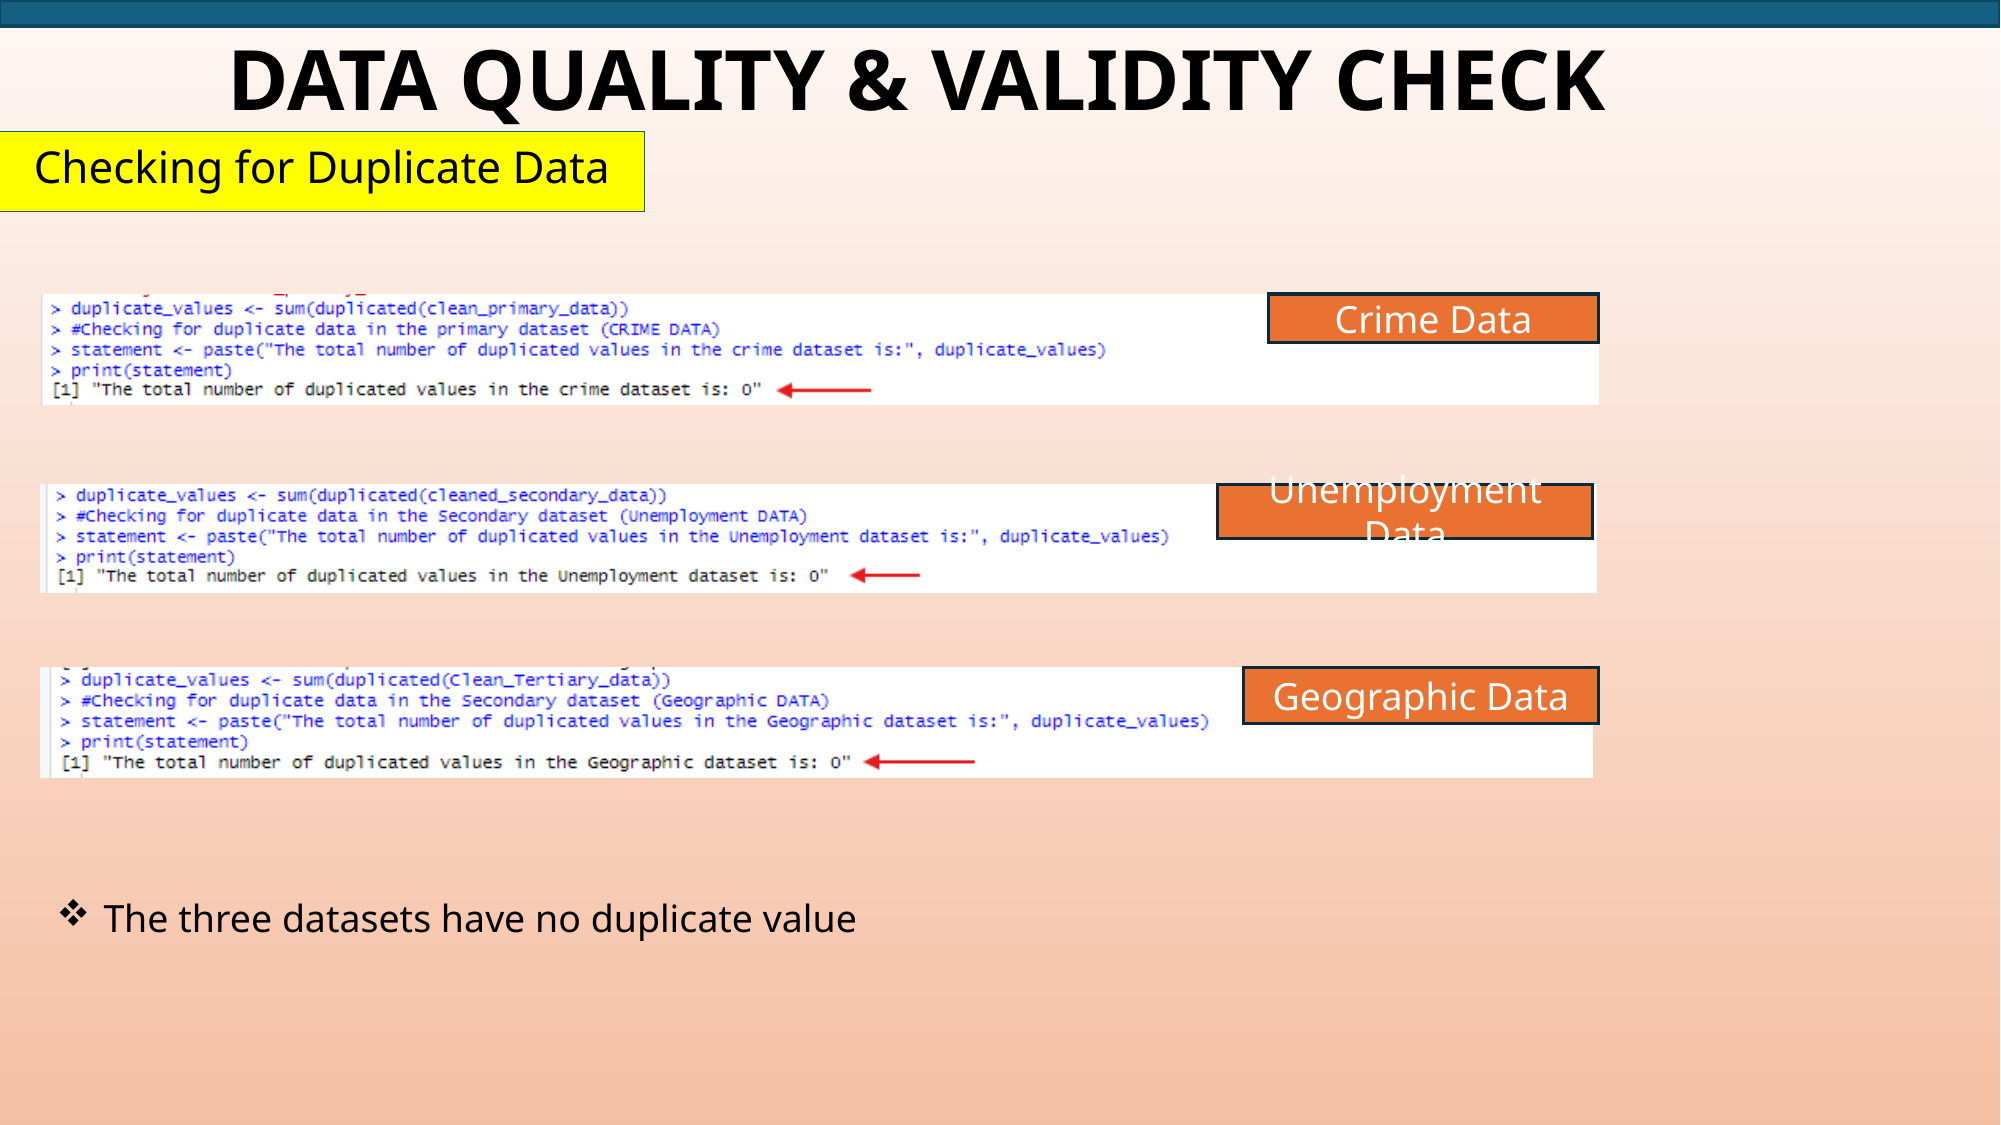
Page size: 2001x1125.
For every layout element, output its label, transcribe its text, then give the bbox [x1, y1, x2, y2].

text_box The three datasets have no duplicate value [41, 887, 1287, 948]
text_box Checking for Duplicate Data [0, 131, 645, 212]
text_box [0, 0, 2000, 28]
title DATA QUALITY & VALIDITY CHECK [65, 31, 1791, 137]
text_box Geographic Data [1594, 666, 1600, 725]
picture [39, 666, 1594, 779]
picture [41, 294, 1599, 405]
picture [39, 483, 1597, 593]
